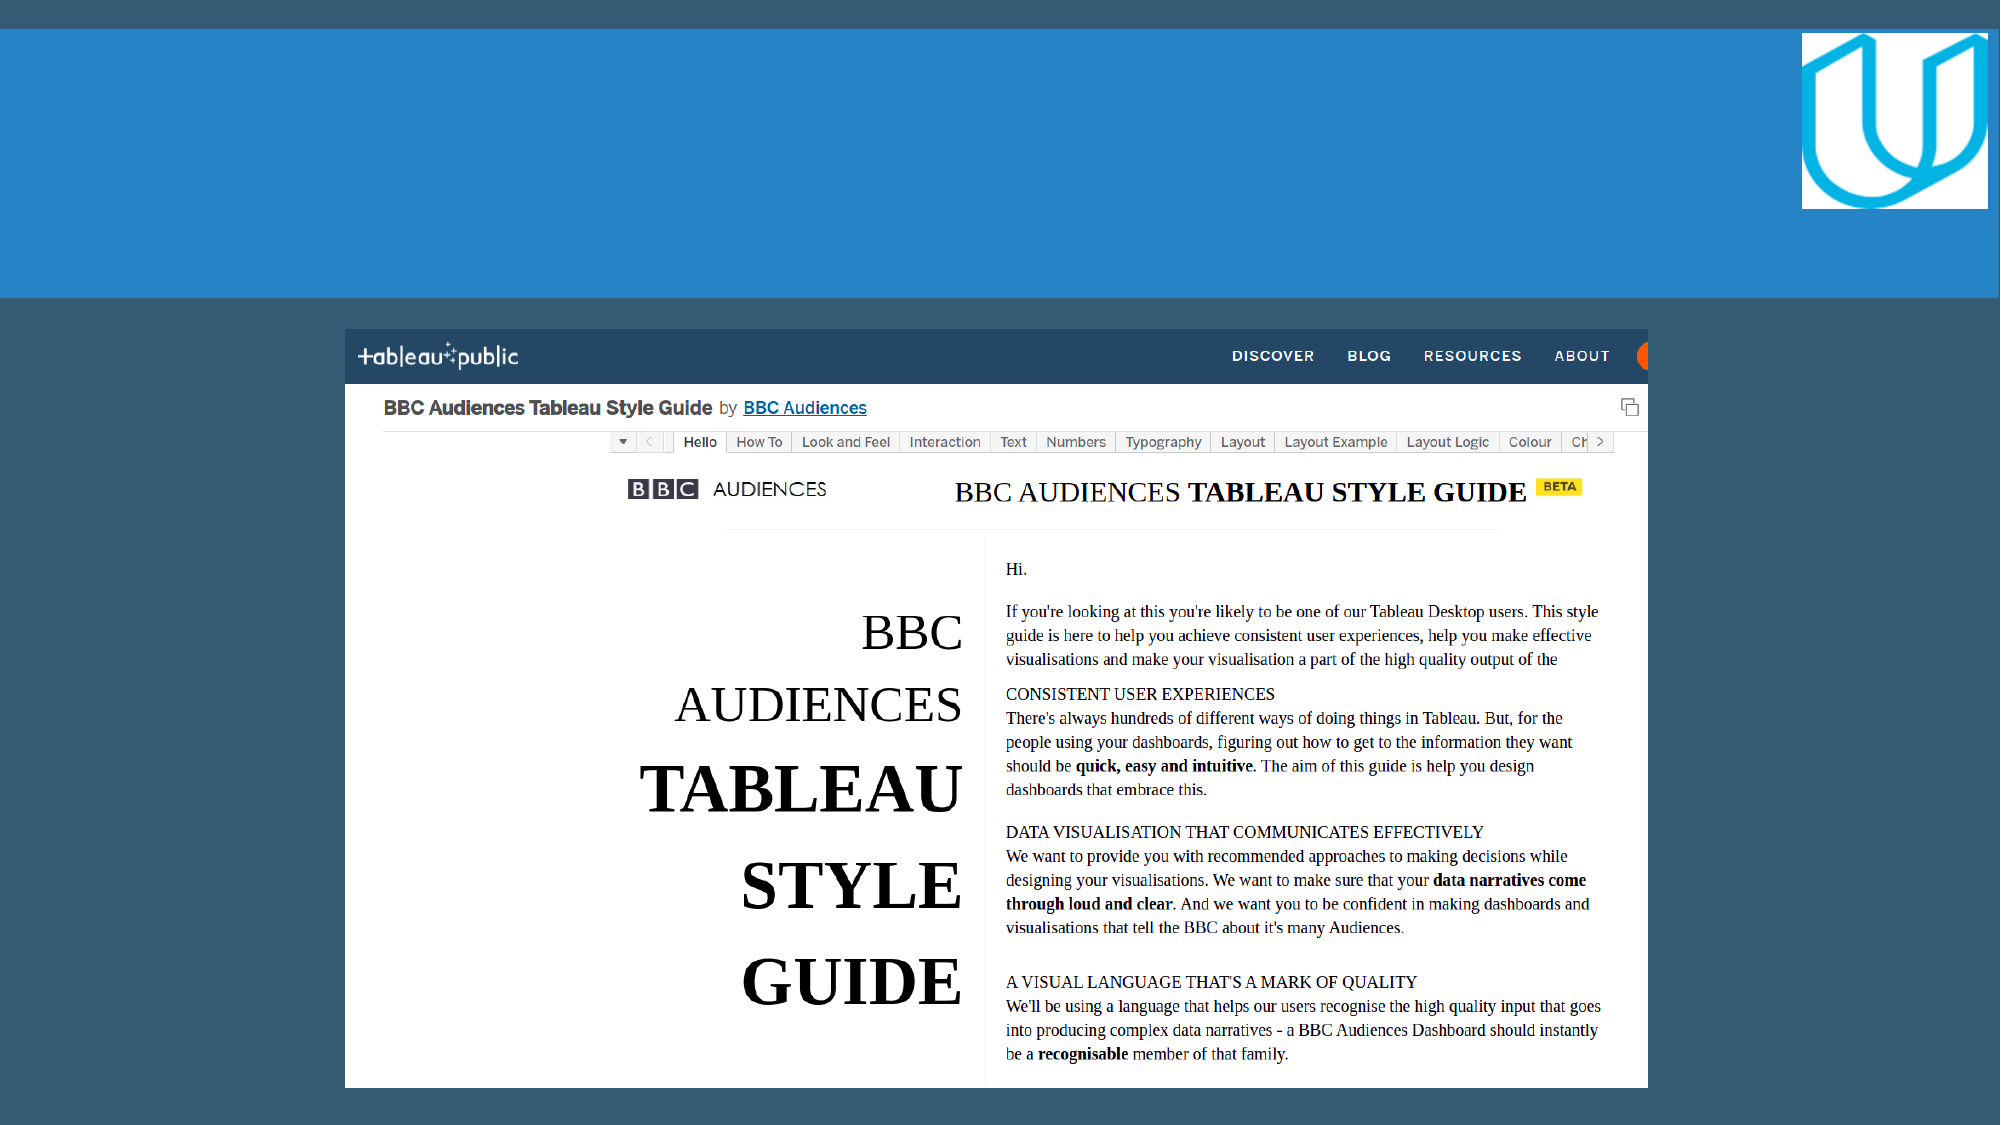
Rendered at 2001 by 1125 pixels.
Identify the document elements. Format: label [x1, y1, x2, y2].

picture [1802, 33, 1988, 167]
text_box [99, 44, 1900, 232]
picture [1932, 48, 1973, 166]
picture [1900, 175, 1911, 189]
picture [344, 329, 1648, 1088]
picture [1900, 124, 1988, 209]
